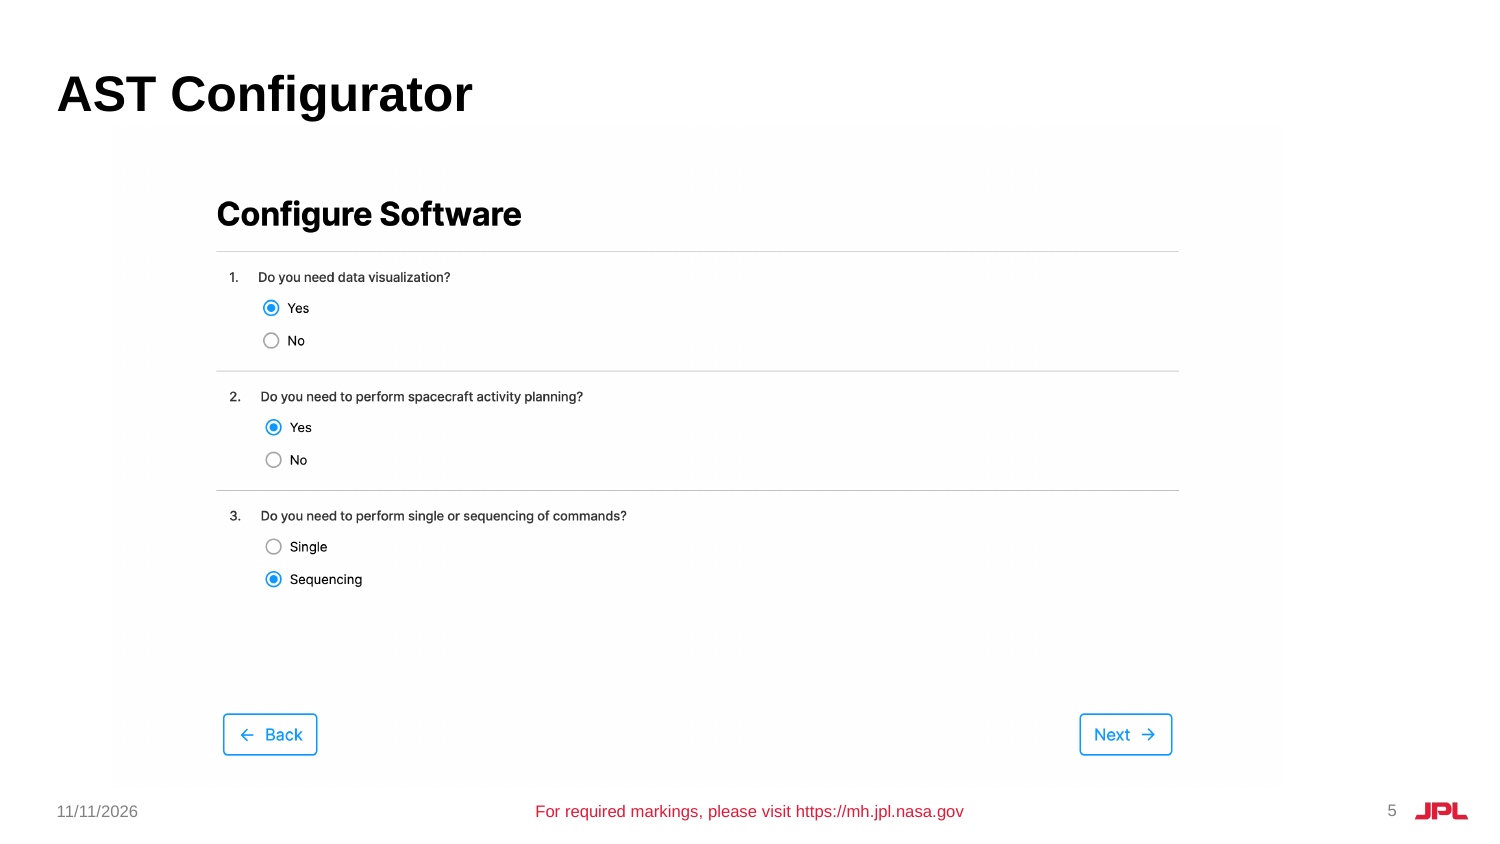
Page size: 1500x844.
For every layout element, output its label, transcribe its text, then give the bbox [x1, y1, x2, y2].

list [112, 124, 1284, 788]
footer For required markings, please visit https://mh.jpl.nasa.gov [277, 796, 1223, 833]
slide_number 5 [1265, 787, 1412, 833]
title AST Configurator [41, 53, 1439, 125]
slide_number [41, 787, 229, 833]
